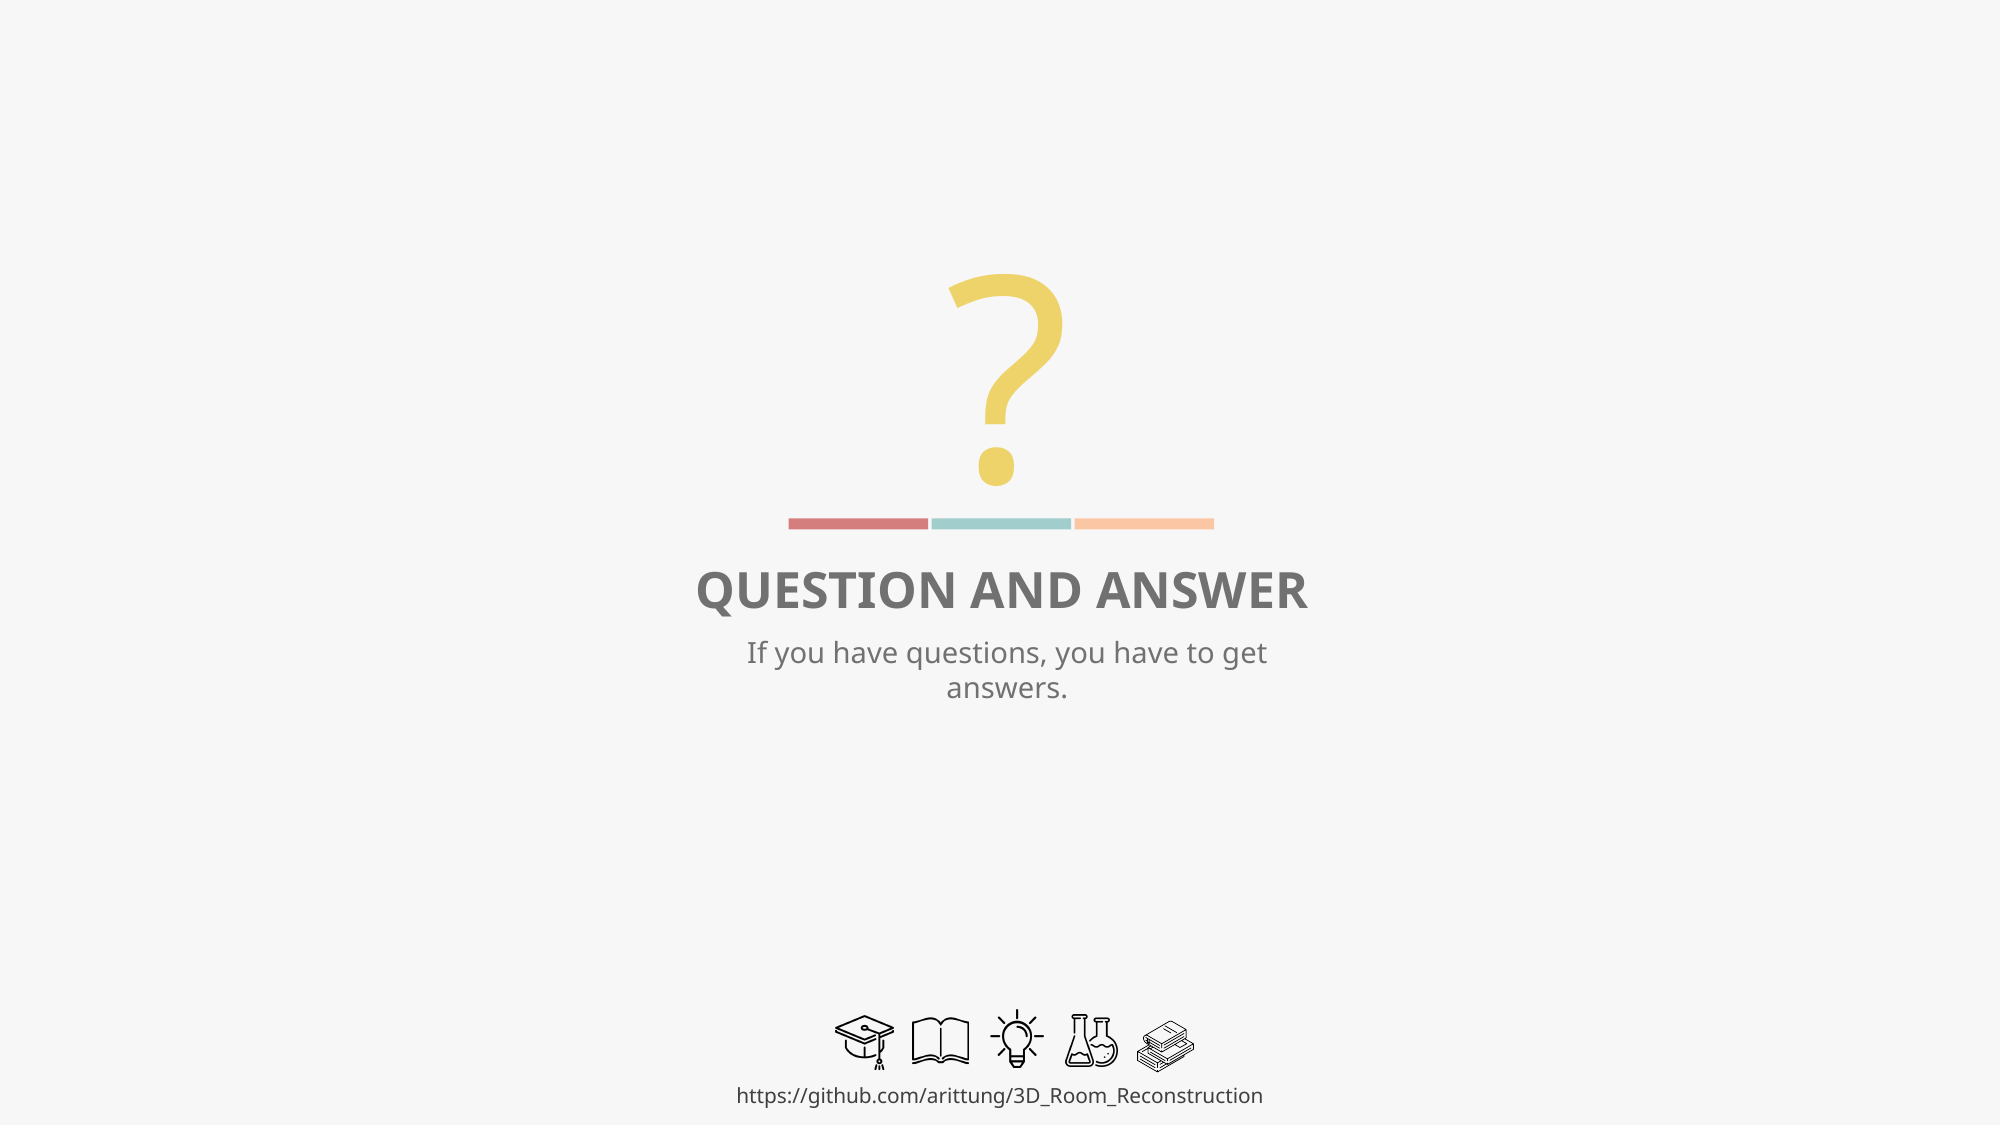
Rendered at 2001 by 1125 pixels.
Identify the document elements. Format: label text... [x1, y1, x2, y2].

text_box https://github.com/arittung/3D_Room_Reconstruction [720, 1075, 1280, 1115]
picture [1137, 1018, 1194, 1075]
text_box If you have questions, you have to get answers. [673, 627, 1341, 712]
text_box [1074, 517, 1215, 530]
picture [988, 1009, 1046, 1068]
picture [835, 1013, 894, 1072]
text_box ? [875, 187, 1139, 548]
text_box [931, 517, 1072, 530]
picture [912, 1012, 969, 1069]
text_box [788, 517, 929, 530]
picture [1065, 1014, 1118, 1067]
text_box QUESTION AND ANSWER [646, 551, 1358, 627]
